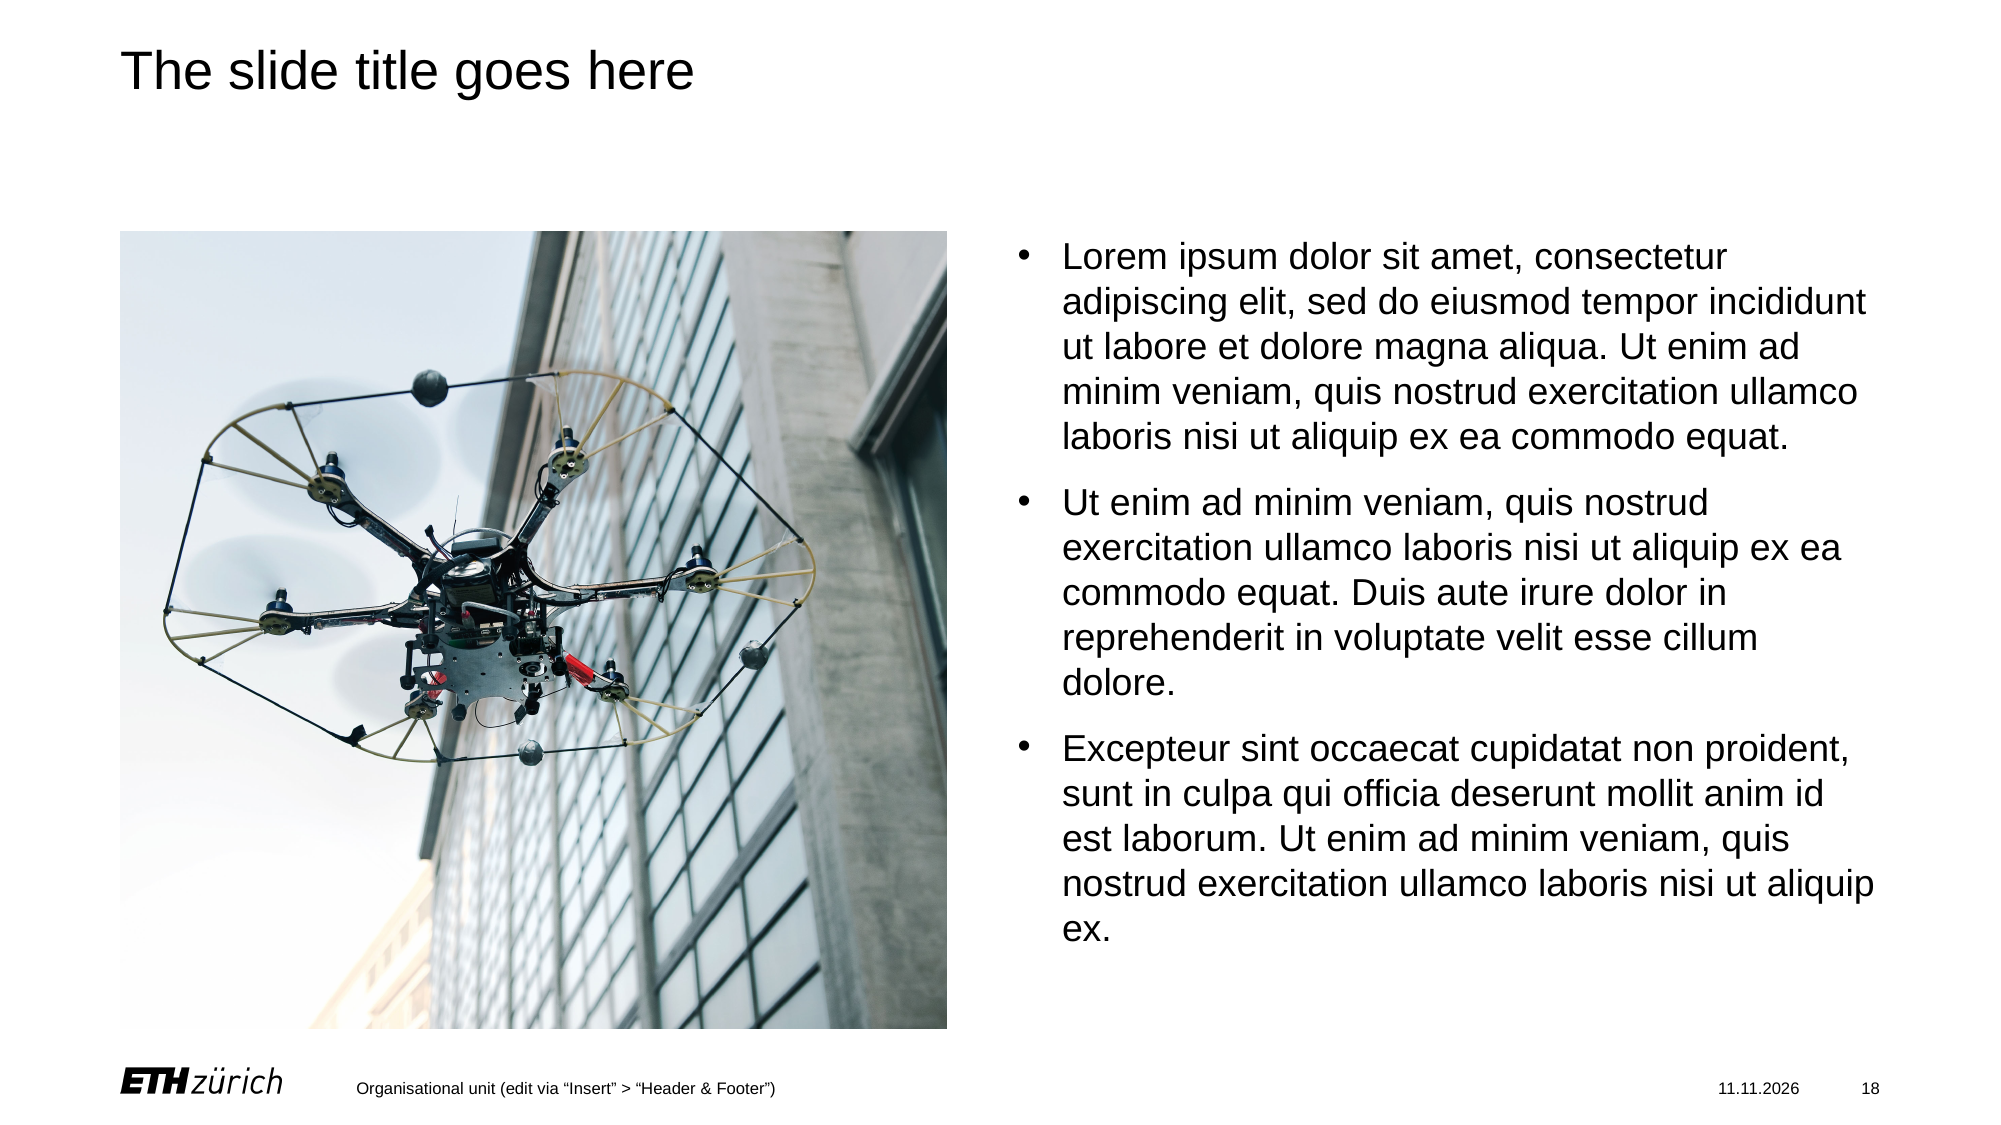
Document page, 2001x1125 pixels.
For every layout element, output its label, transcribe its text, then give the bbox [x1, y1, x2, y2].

list Lorem ipsum dolor sit amet, consectetur adipiscing elit, sed do eiusmod tempor incididunt ut labore et dolore magna aliqua. Ut enim ad minim veniam, quis nostrud exercitation ullamco laboris nisi ut aliquip ex ea commodo equat. Ut enim ad minim veniam, quis nostrud exercitation ullamco laboris nisi ut aliquip ex ea commodo equat. Duis aute irure dolor in reprehenderit in voluptate velit esse cillum dolore. Excepteur sint occaecat cupidatat non proident, sunt in culpa qui officia deserunt mollit anim id est laborum. Ut enim ad minim veniam, quis nostrud exercitation ullamco laboris nisi ut aliquip ex. [1017, 231, 1880, 1029]
picture [119, 231, 947, 1029]
footer Organisational unit (edit via “Insert” > “Header & Footer”) [356, 1069, 1243, 1106]
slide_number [1718, 1069, 1819, 1106]
slide_number 18 [1827, 1069, 1880, 1106]
title The slide title goes here [120, 42, 1880, 191]
picture [120, 1067, 282, 1094]
